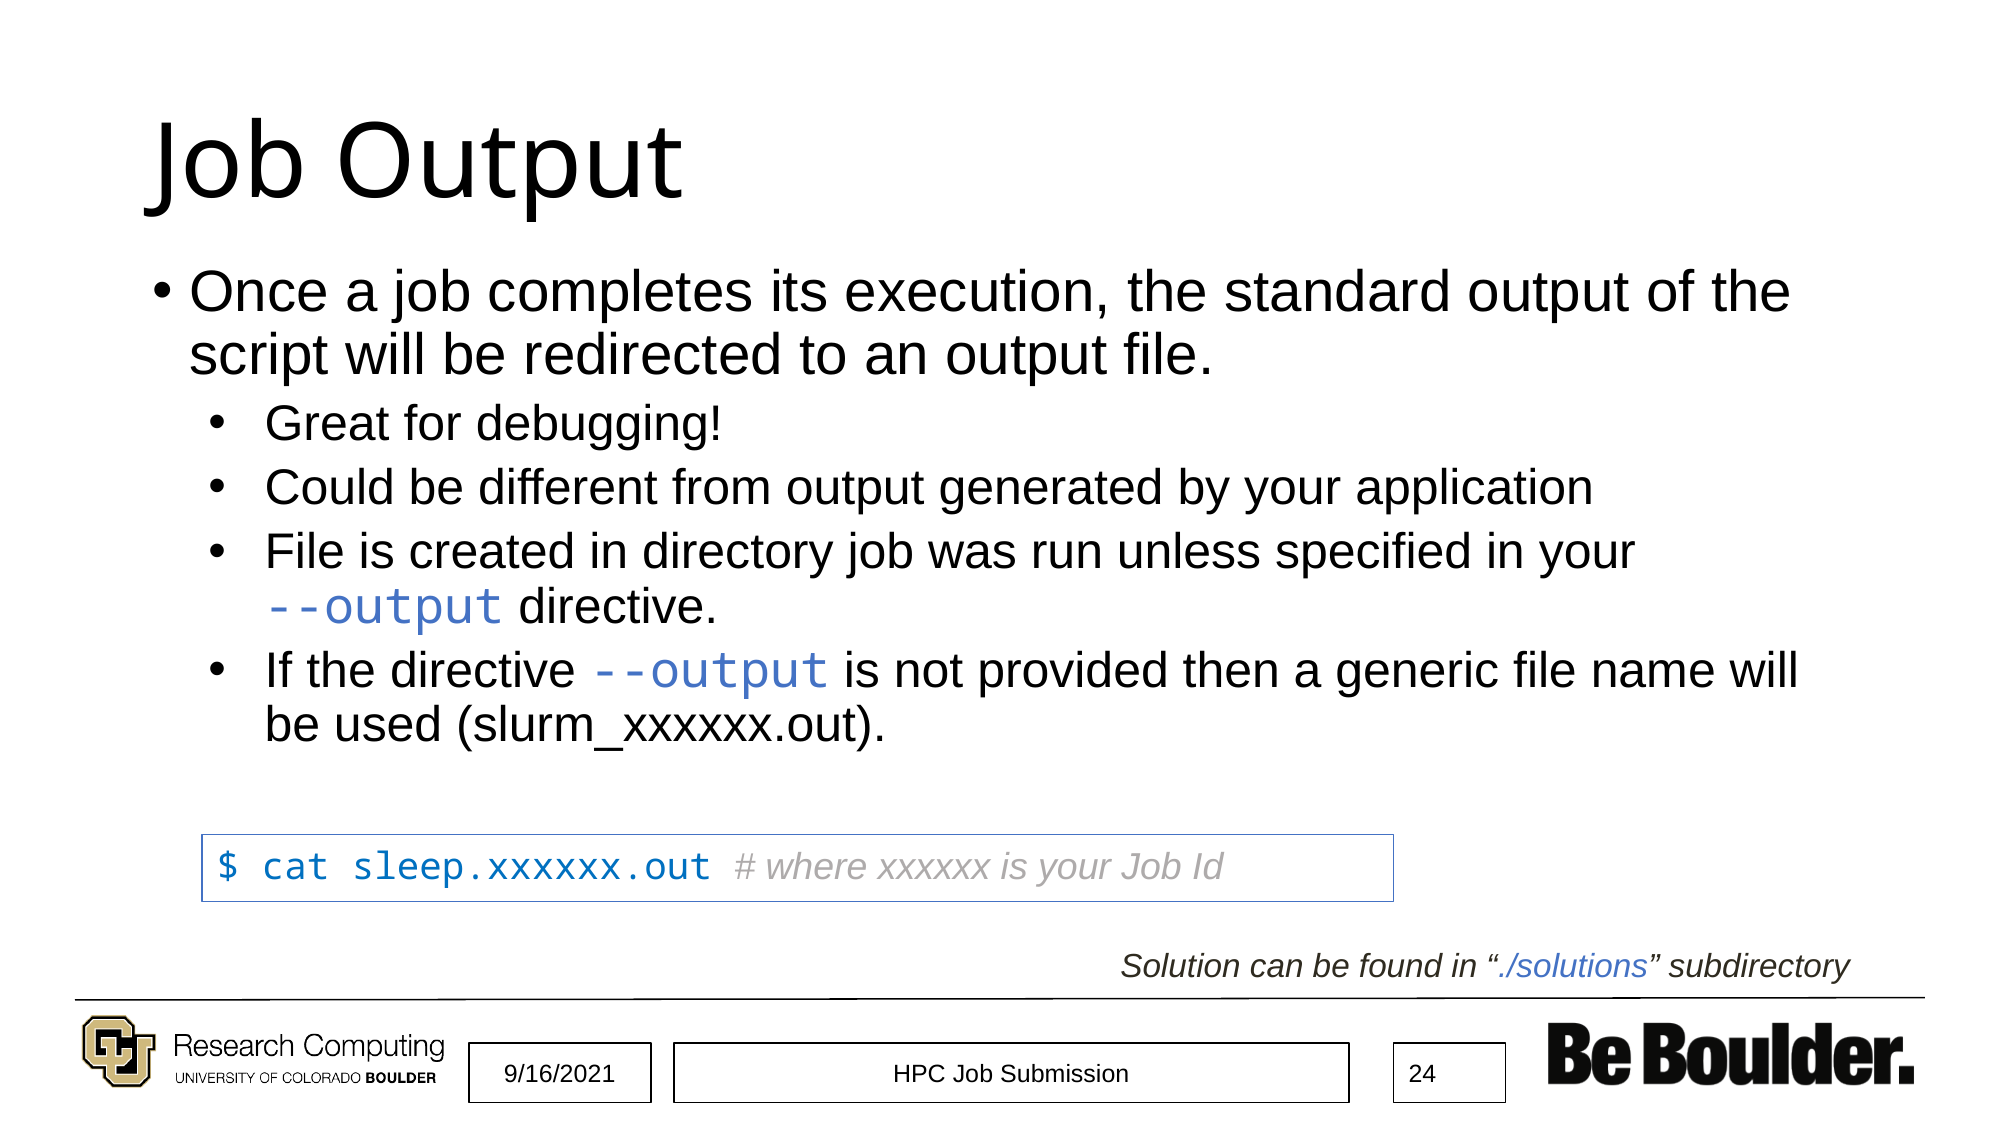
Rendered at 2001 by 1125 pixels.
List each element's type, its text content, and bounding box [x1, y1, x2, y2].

footer HPC Job Submission [673, 1042, 1350, 1103]
text_box $ cat sleep.xxxxxx.out # where xxxxxx is your Job Id [201, 834, 1394, 902]
picture [81, 1015, 444, 1088]
title Job Output [137, 55, 1863, 273]
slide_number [468, 1042, 652, 1103]
slide_number ‹#› [1393, 1042, 1506, 1103]
picture [1524, 1015, 1938, 1088]
text_box Once a job completes its execution, the standard output of the script will be redirected to an output file. Great for debugging! Could be different from output generated by your application File is created in directory job was run unless specified in your --output directive. If the directive --output is not provided then a generic file name will be used (slurm_xxxxxx.out). [137, 273, 1863, 937]
text_box Solution can be found in “./solutions” subdirectory [1105, 936, 1906, 1036]
